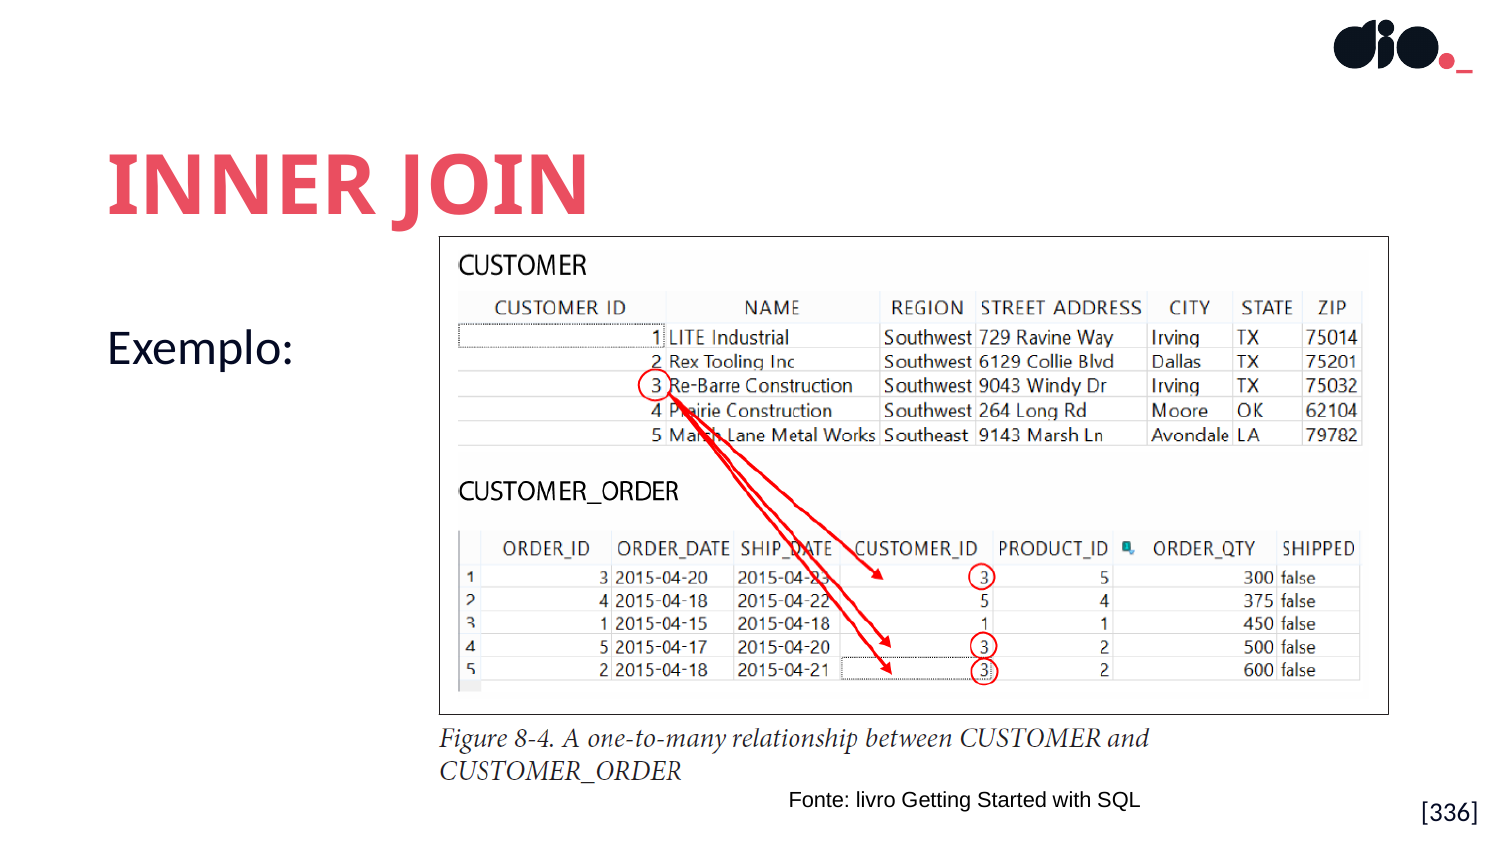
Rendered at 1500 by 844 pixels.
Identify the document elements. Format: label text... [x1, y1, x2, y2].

text_box INNER JOIN [92, 104, 1408, 243]
text_box Fonte: livro Getting Started with SQL [773, 807, 1157, 819]
picture [424, 222, 1408, 800]
text_box Exemplo: [92, 243, 419, 707]
picture [1333, 19, 1473, 74]
slide_number [336] [1403, 779, 1494, 844]
